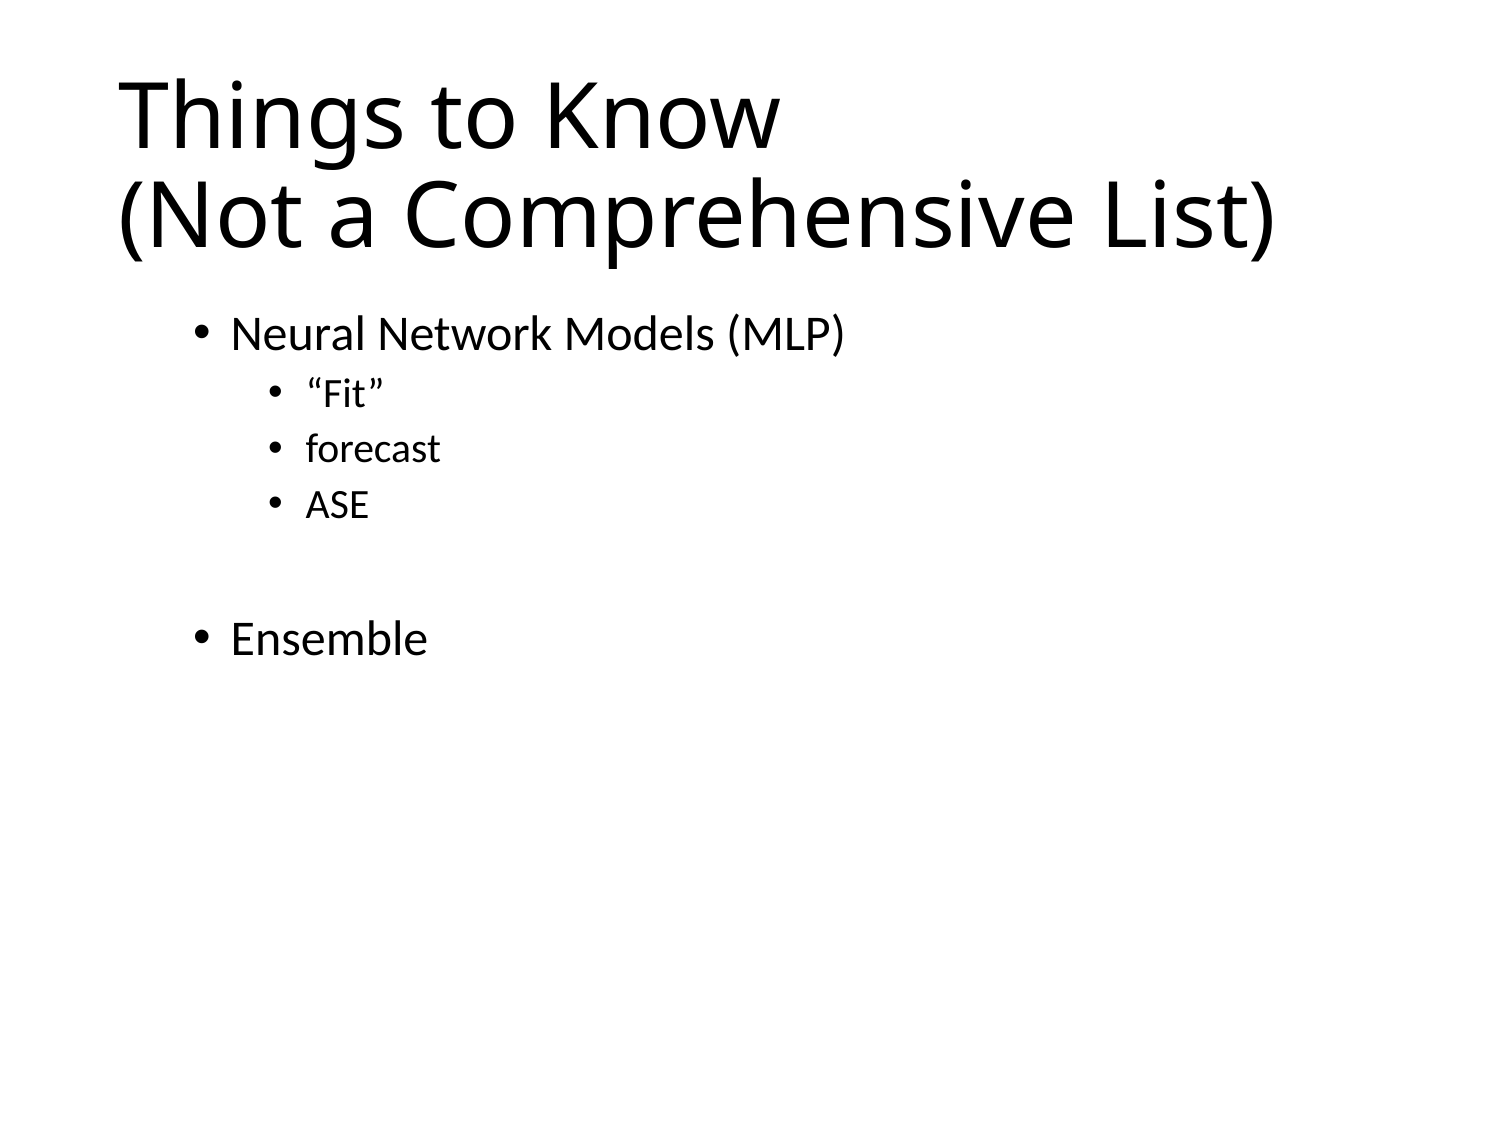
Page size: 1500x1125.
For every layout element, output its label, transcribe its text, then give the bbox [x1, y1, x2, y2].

list Neural Network Models (MLP) “Fit” forecast ASE Ensemble [103, 299, 1397, 1071]
title Things to Know (Not a Comprehensive List) [103, 59, 1397, 278]
